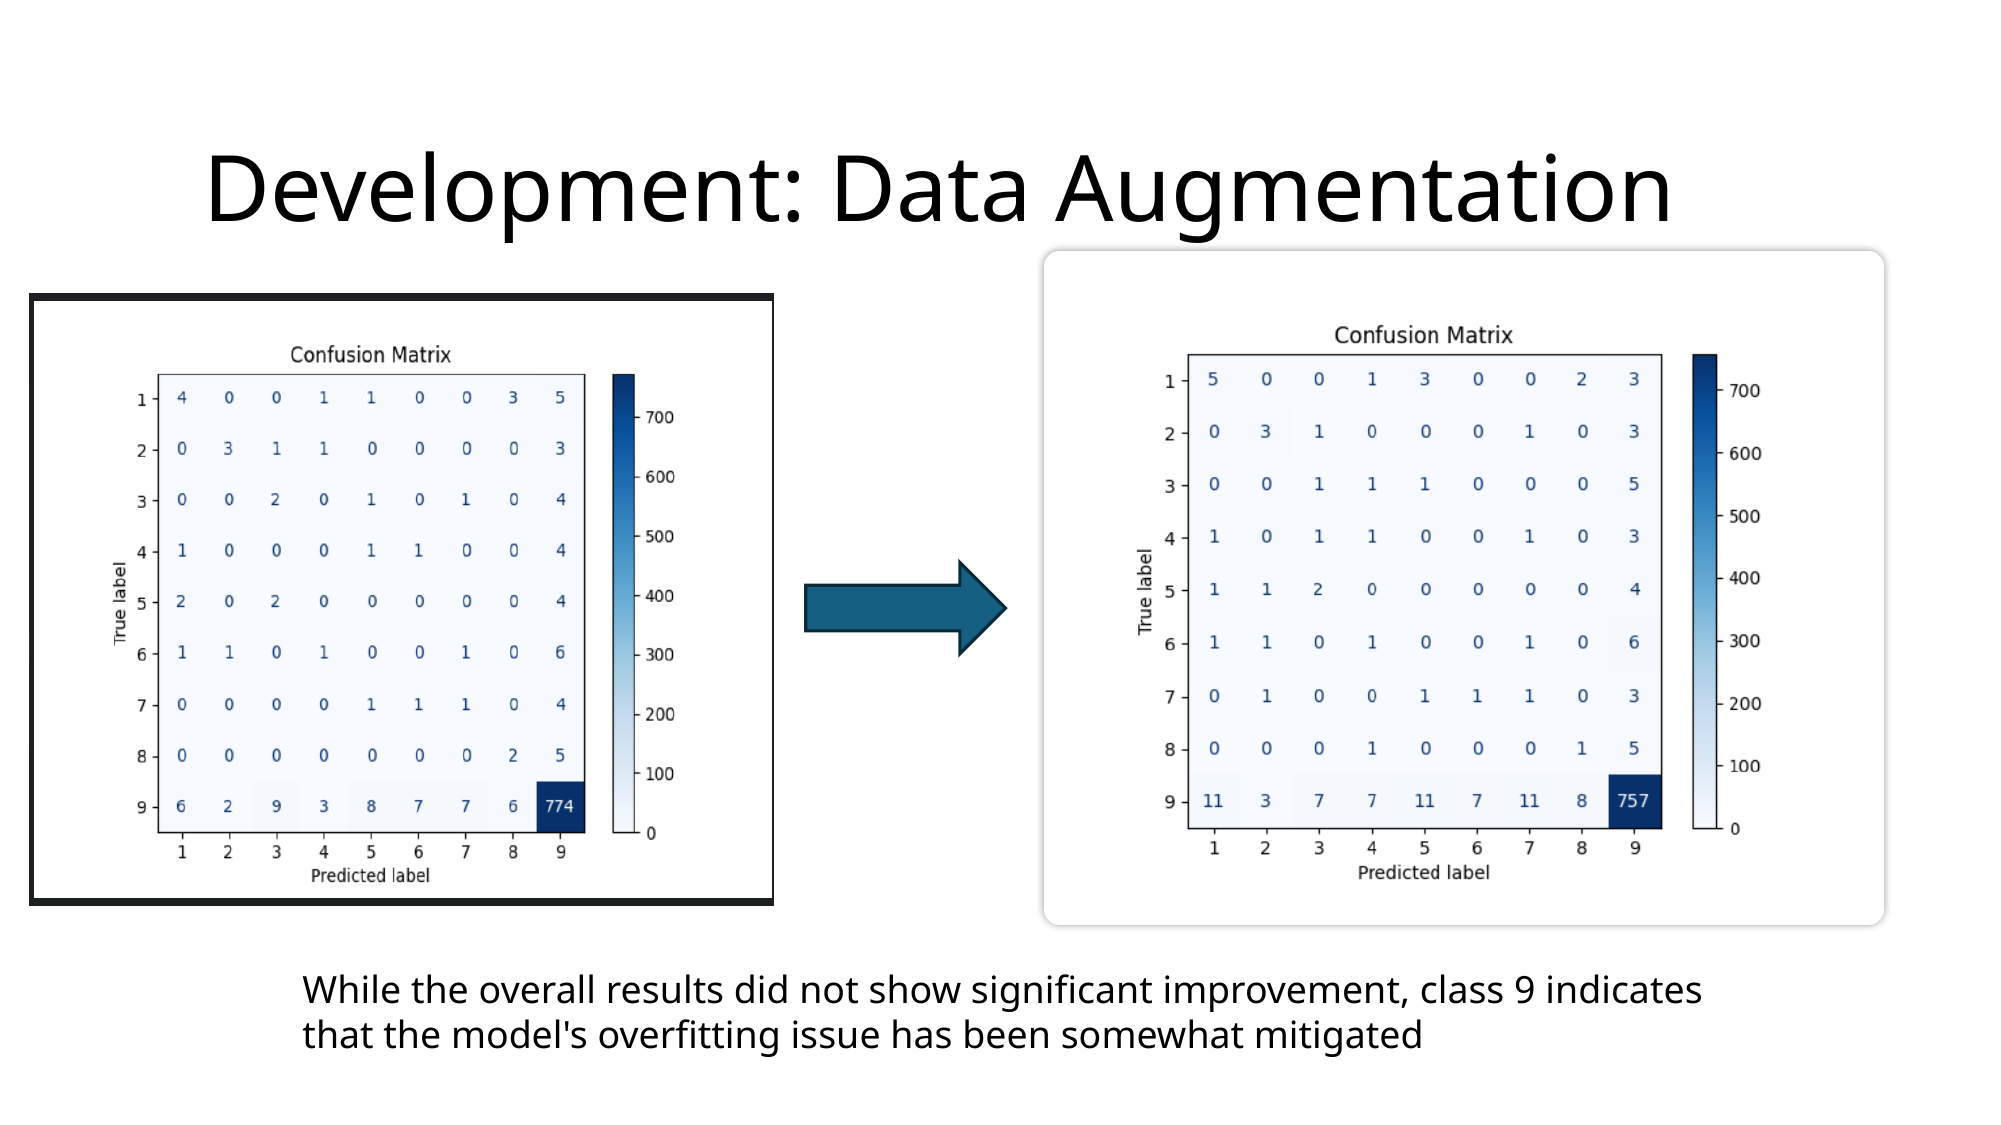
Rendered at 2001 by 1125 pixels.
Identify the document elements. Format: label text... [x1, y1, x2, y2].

picture [1074, 281, 1853, 895]
title Development: Data Augmentation [188, 110, 1914, 329]
picture [29, 293, 774, 906]
text_box While the overall results did not show significant improvement, class 9 indicates that the model's overfitting issue has been somewhat mitigated [287, 958, 1764, 1064]
text_box [804, 558, 1008, 658]
